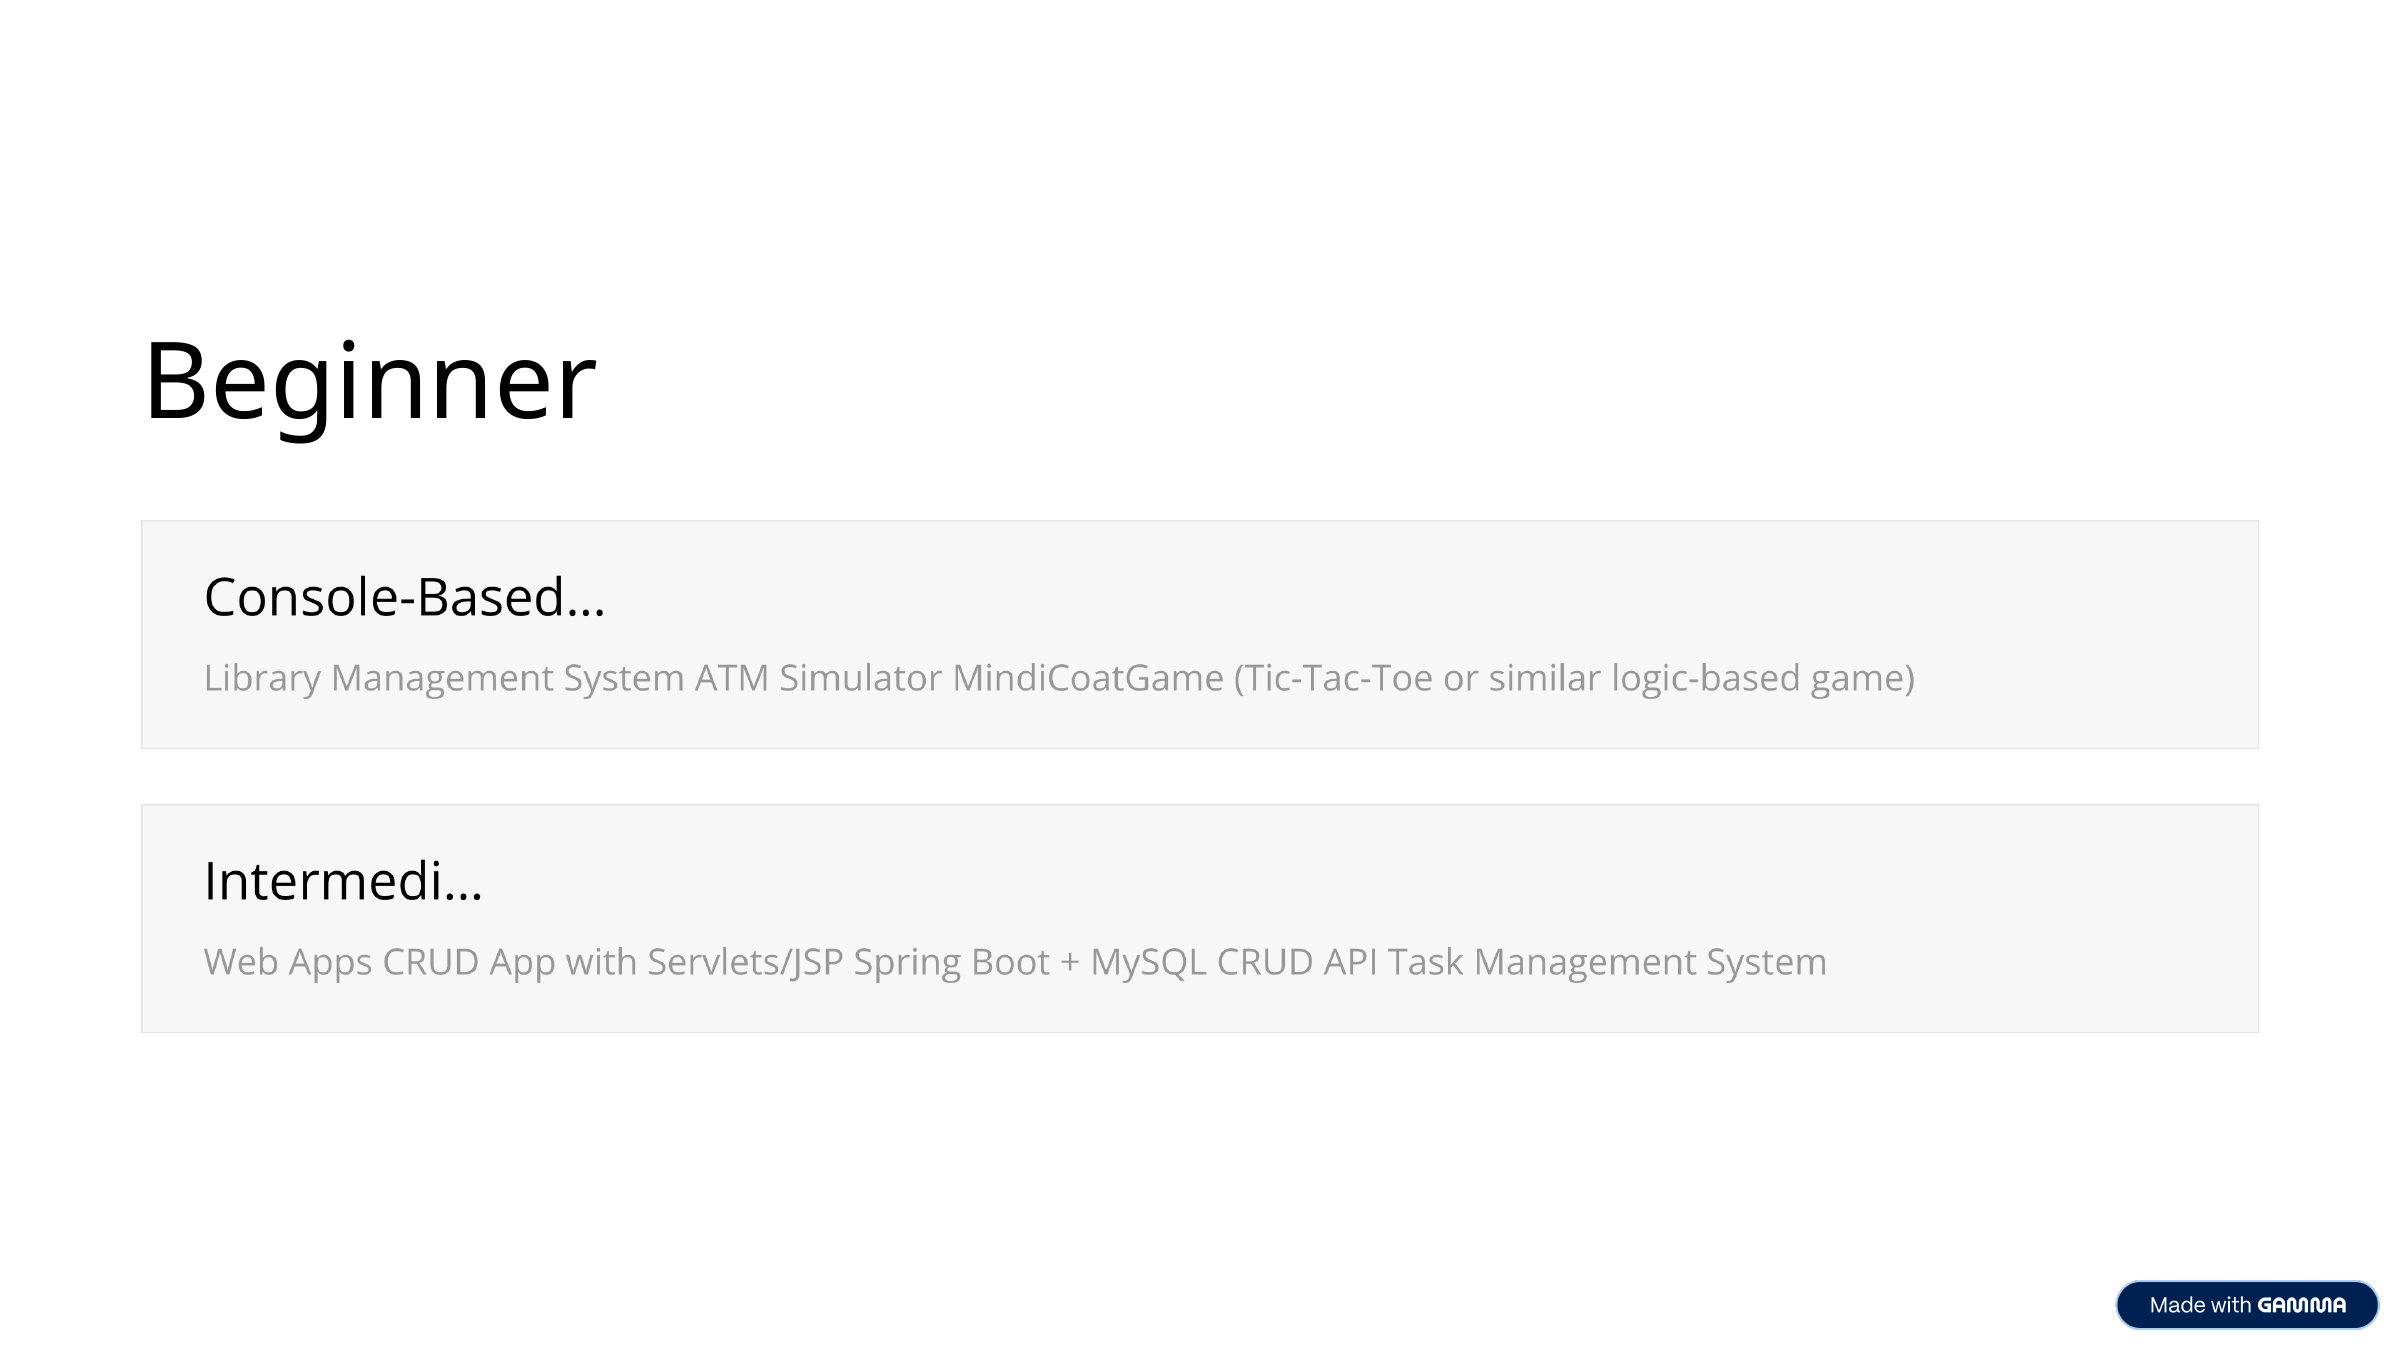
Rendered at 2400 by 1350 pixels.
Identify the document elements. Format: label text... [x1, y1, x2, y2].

picture [141, 520, 2259, 750]
text_box Beginner [141, 306, 1205, 440]
picture [2106, 1271, 2389, 1339]
picture [141, 804, 2259, 1033]
